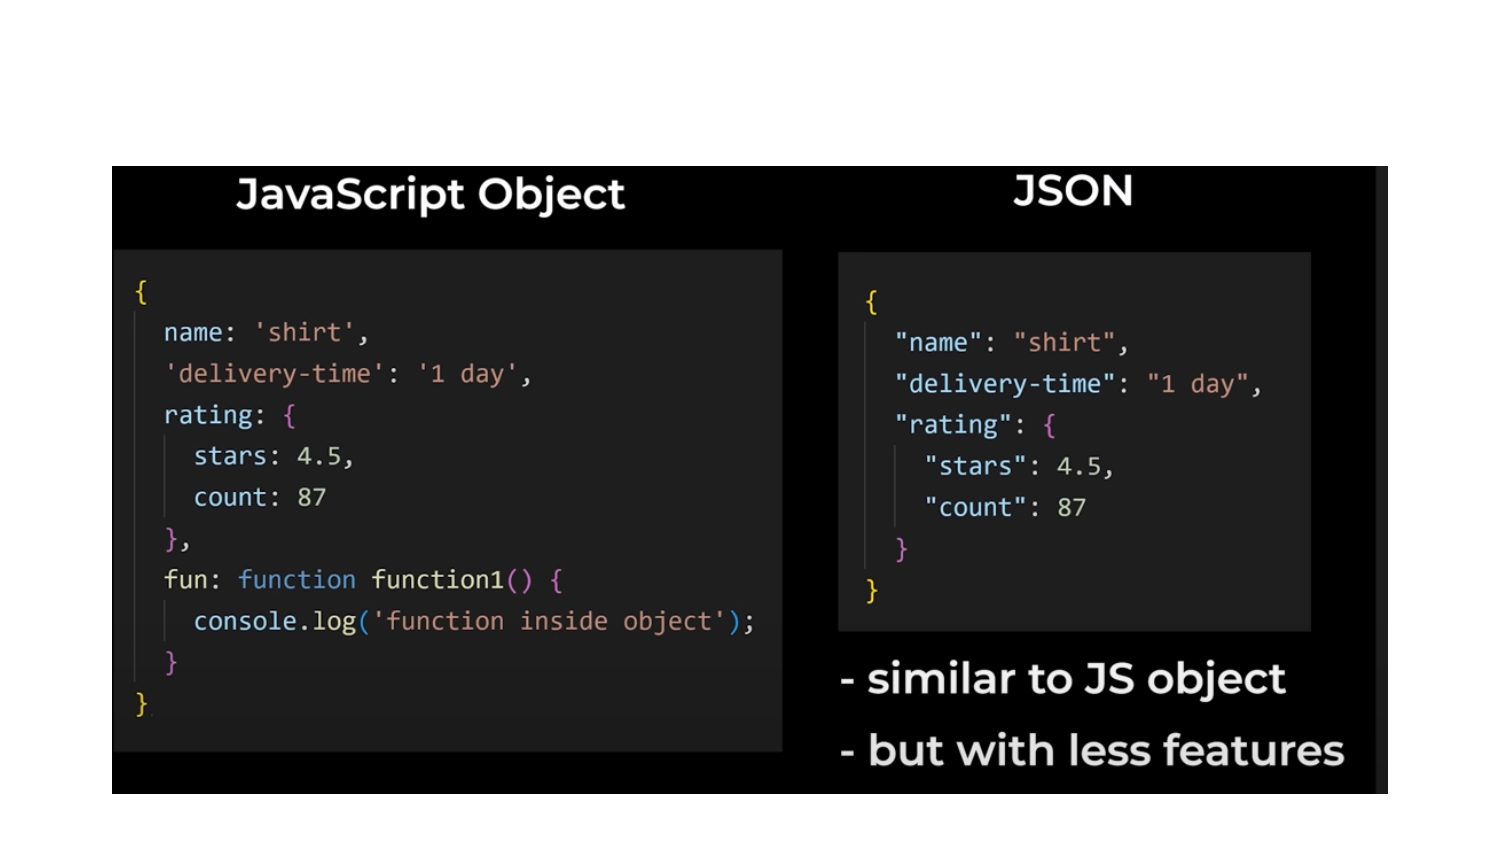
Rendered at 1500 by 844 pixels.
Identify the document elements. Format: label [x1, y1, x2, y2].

picture [111, 166, 1388, 794]
